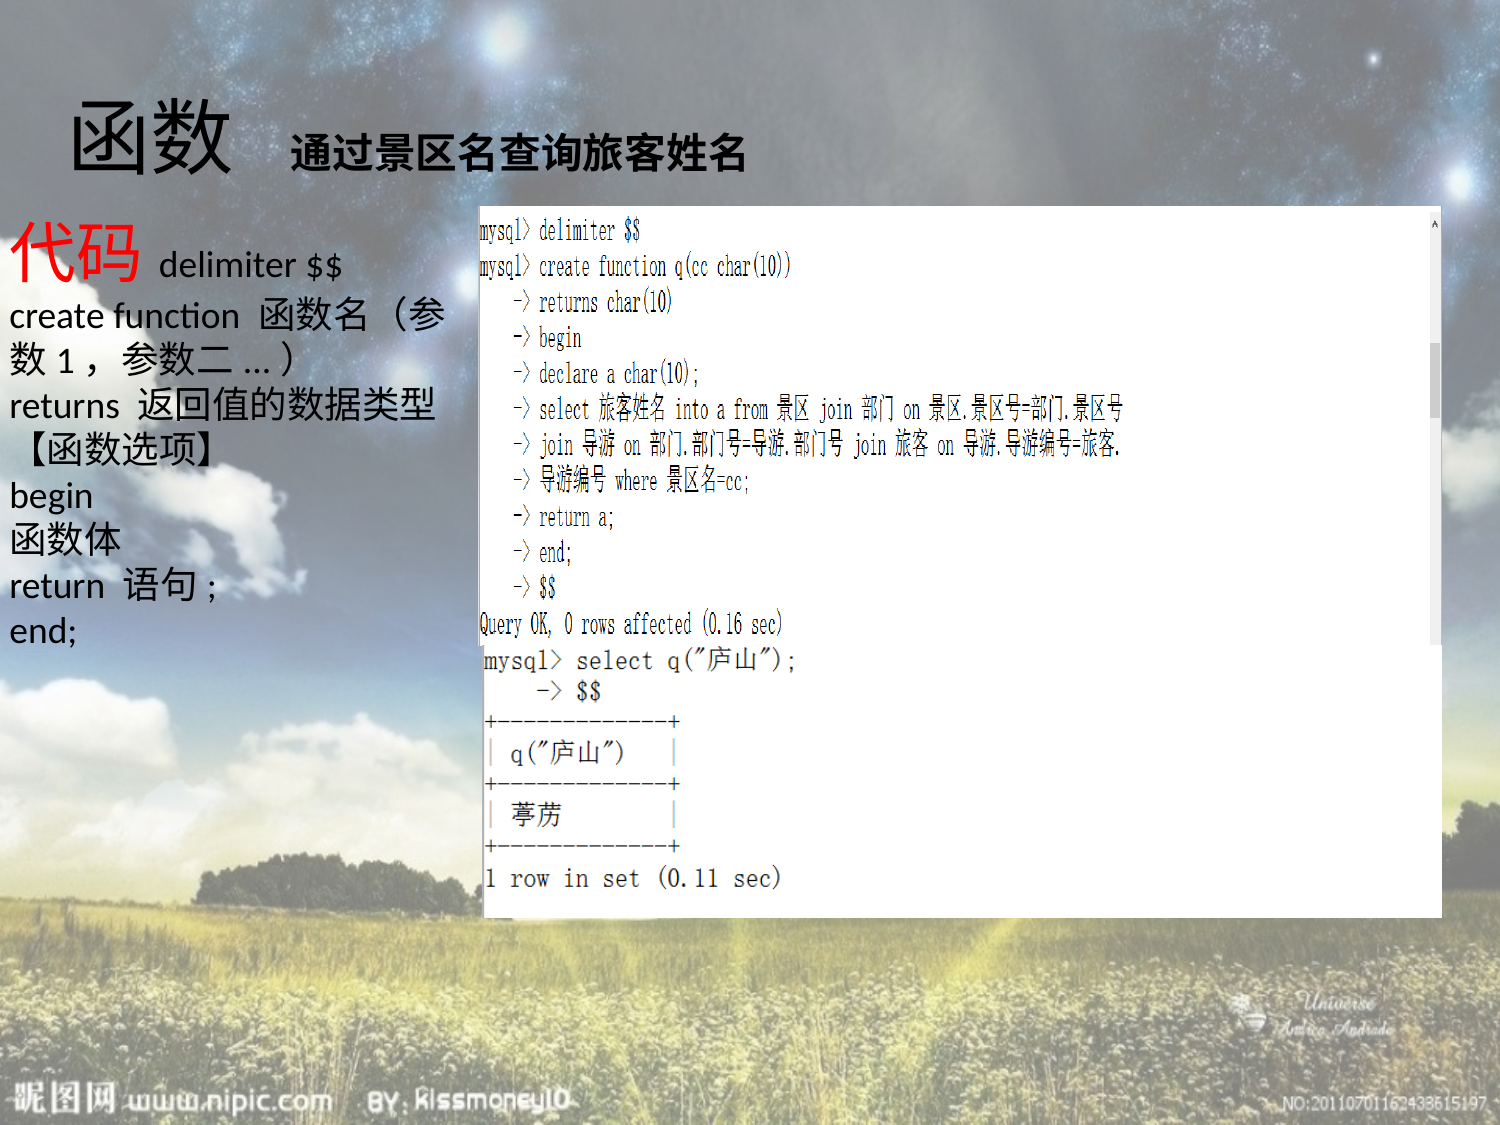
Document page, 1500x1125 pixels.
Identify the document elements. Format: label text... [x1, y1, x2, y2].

picture [477, 206, 1442, 918]
text_box 函数 通过景区名查询旅客姓名 [53, 78, 1341, 193]
text_box 代码delimiter $$ create function 函数名（参数1，参数二...） returns 返回值的数据类型 【函数选项】 begin 函数体 return 语句; end; [0, 203, 479, 703]
